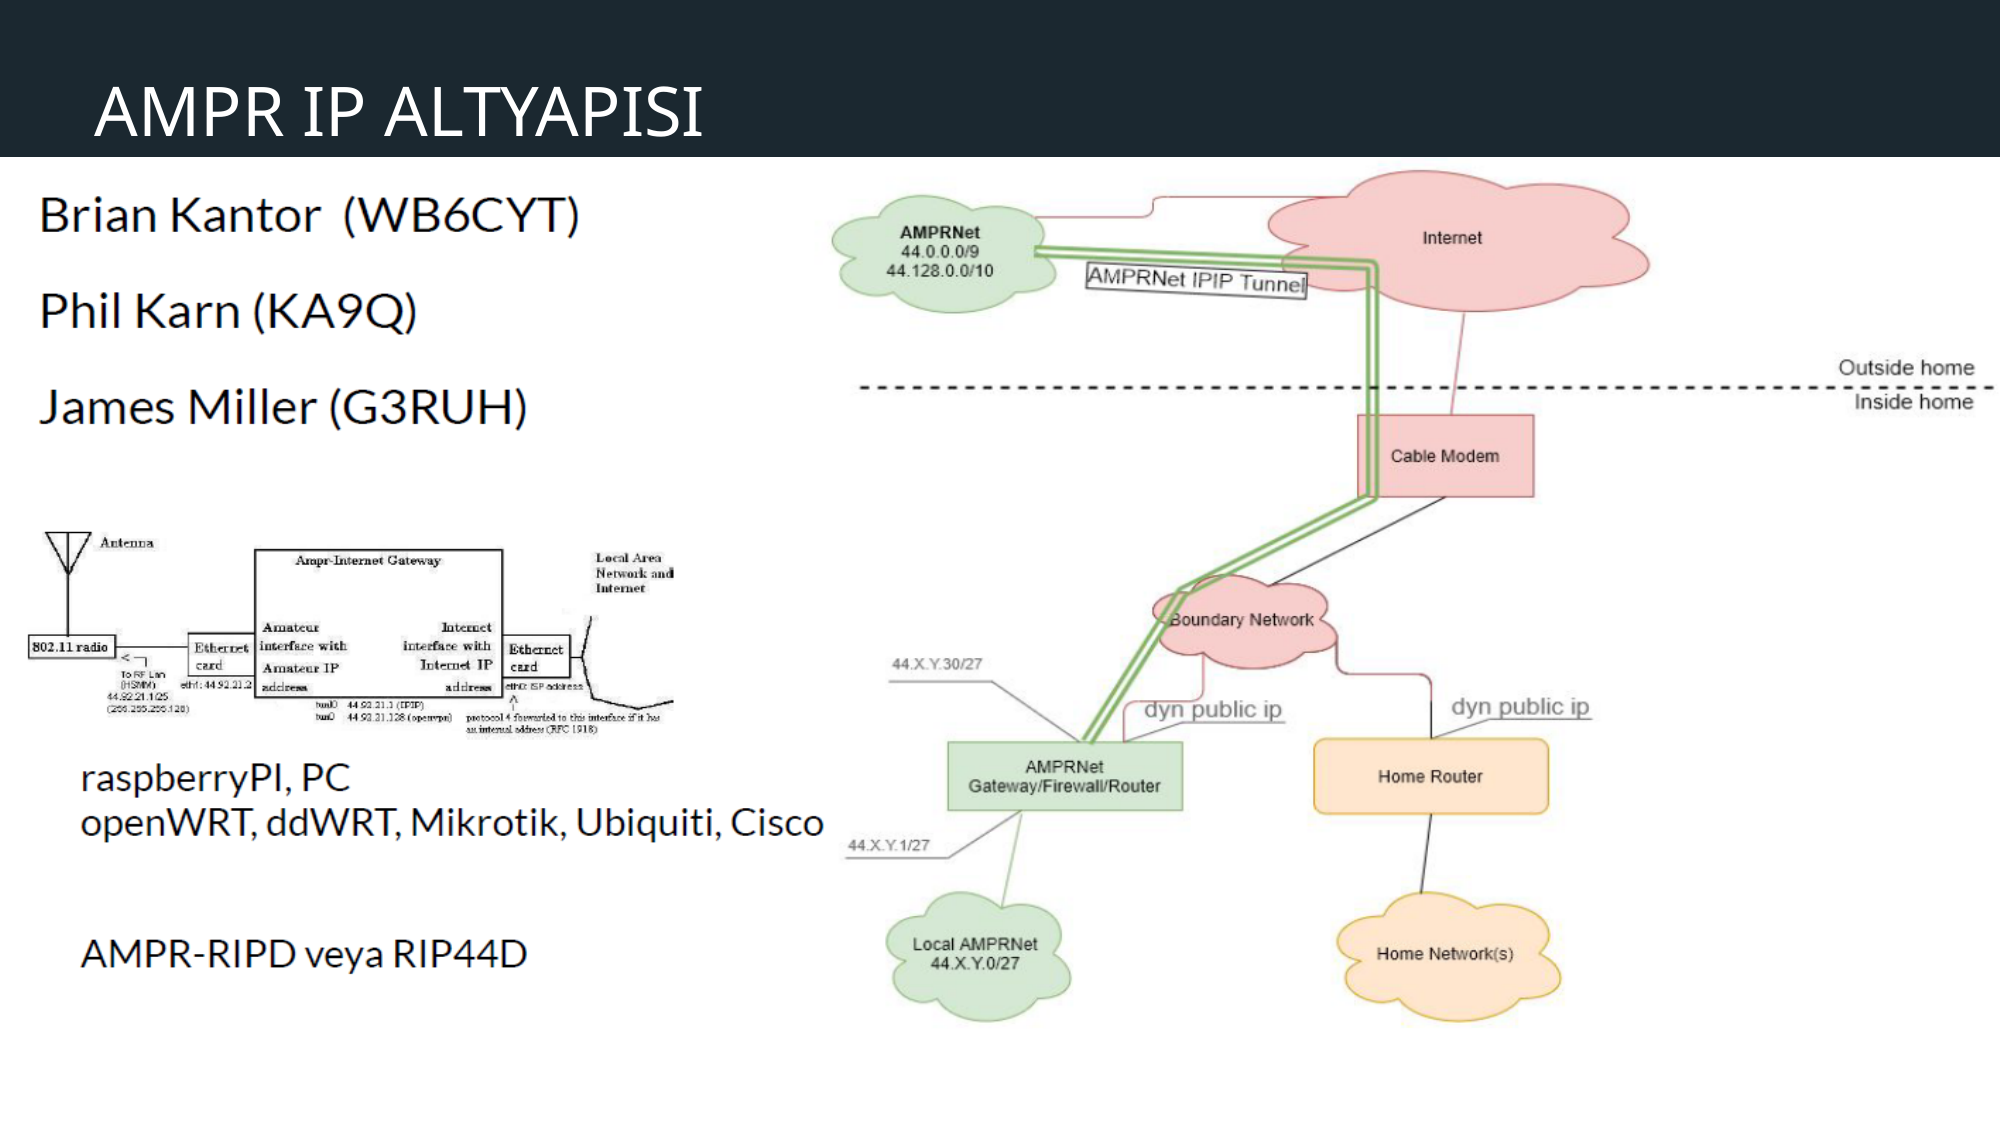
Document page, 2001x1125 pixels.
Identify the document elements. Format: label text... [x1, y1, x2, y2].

picture [0, 157, 2000, 1033]
title AMPR IP ALTYAPISI [79, 59, 1863, 157]
